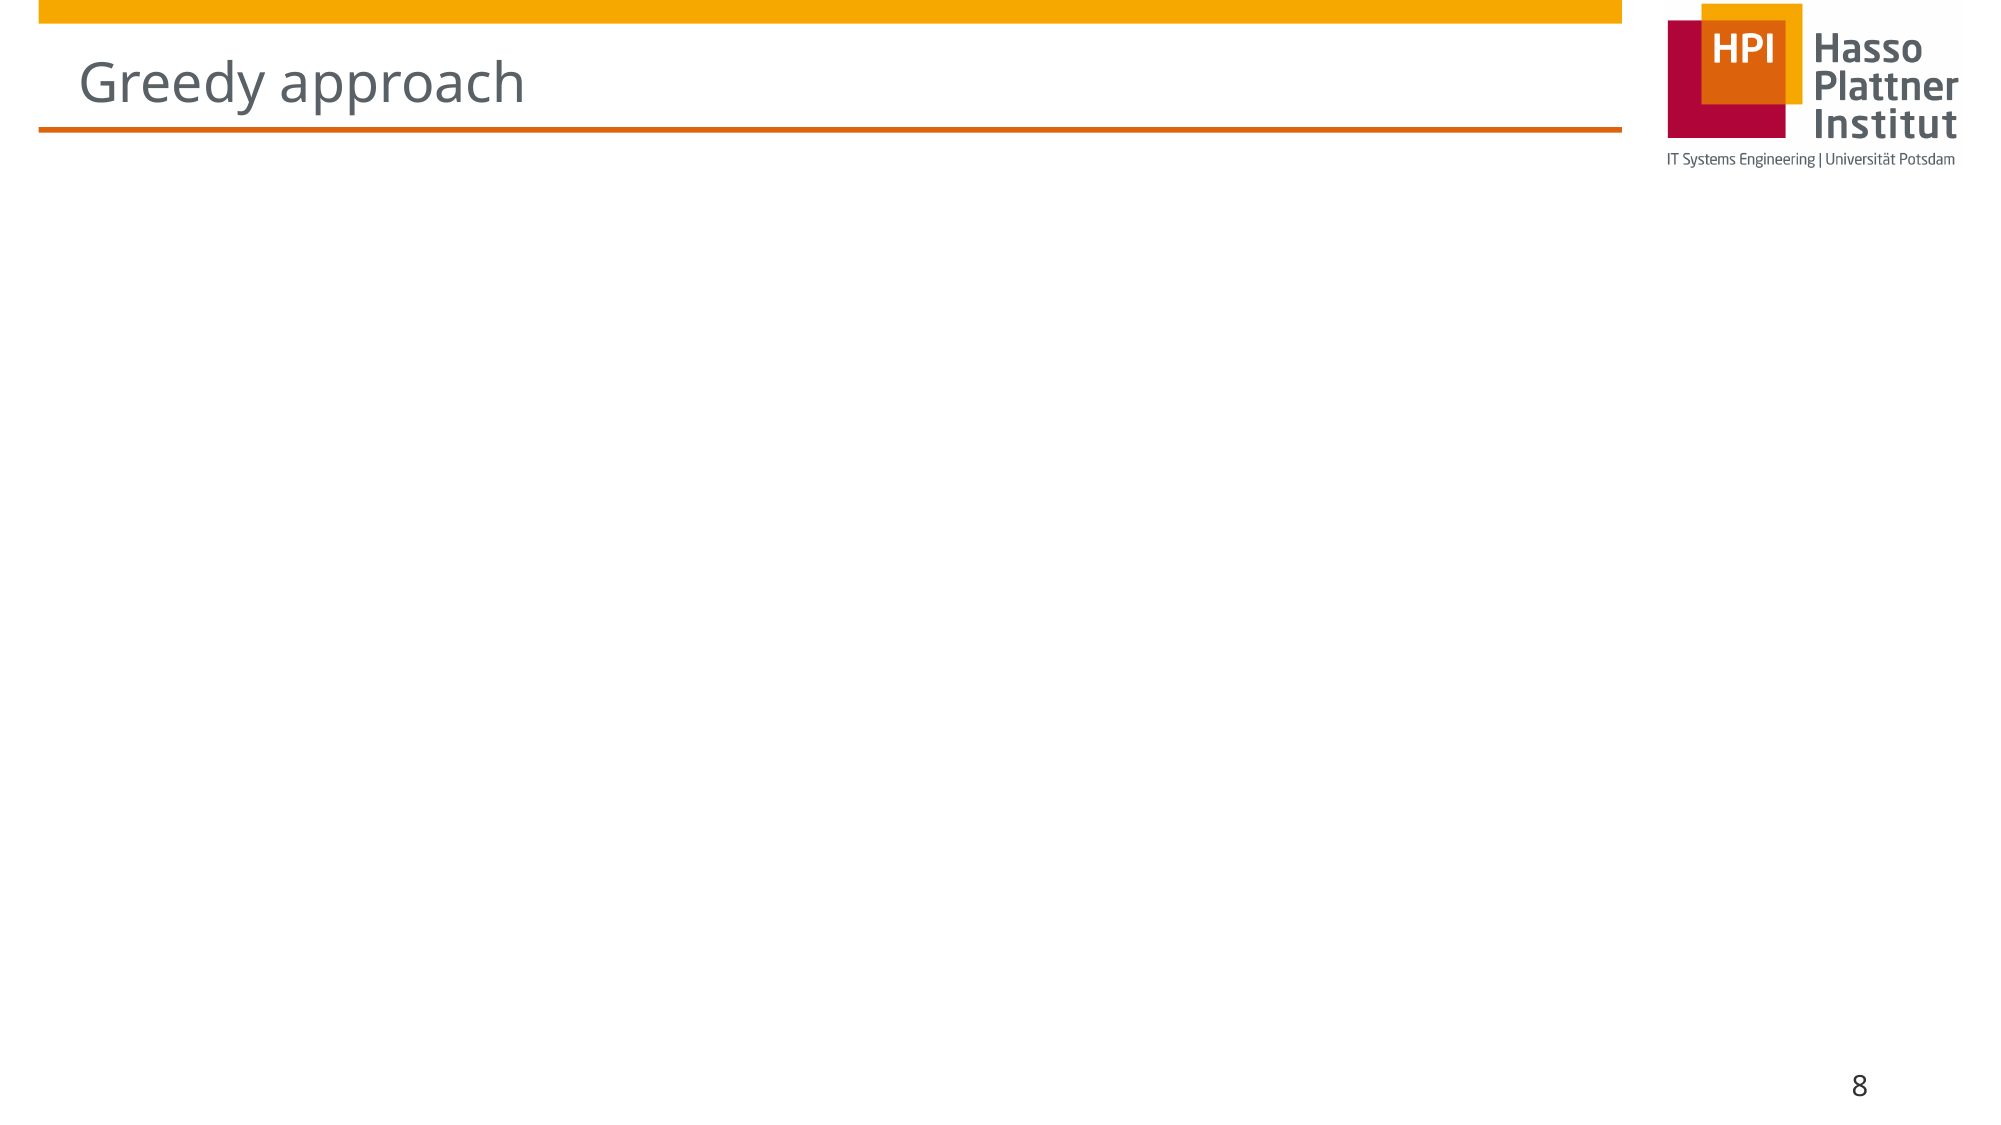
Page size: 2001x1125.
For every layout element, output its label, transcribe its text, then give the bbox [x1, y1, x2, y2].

title Greedy approach [78, 23, 1583, 115]
slide_number 8 [1834, 1064, 1961, 1107]
picture [1664, 0, 1965, 170]
